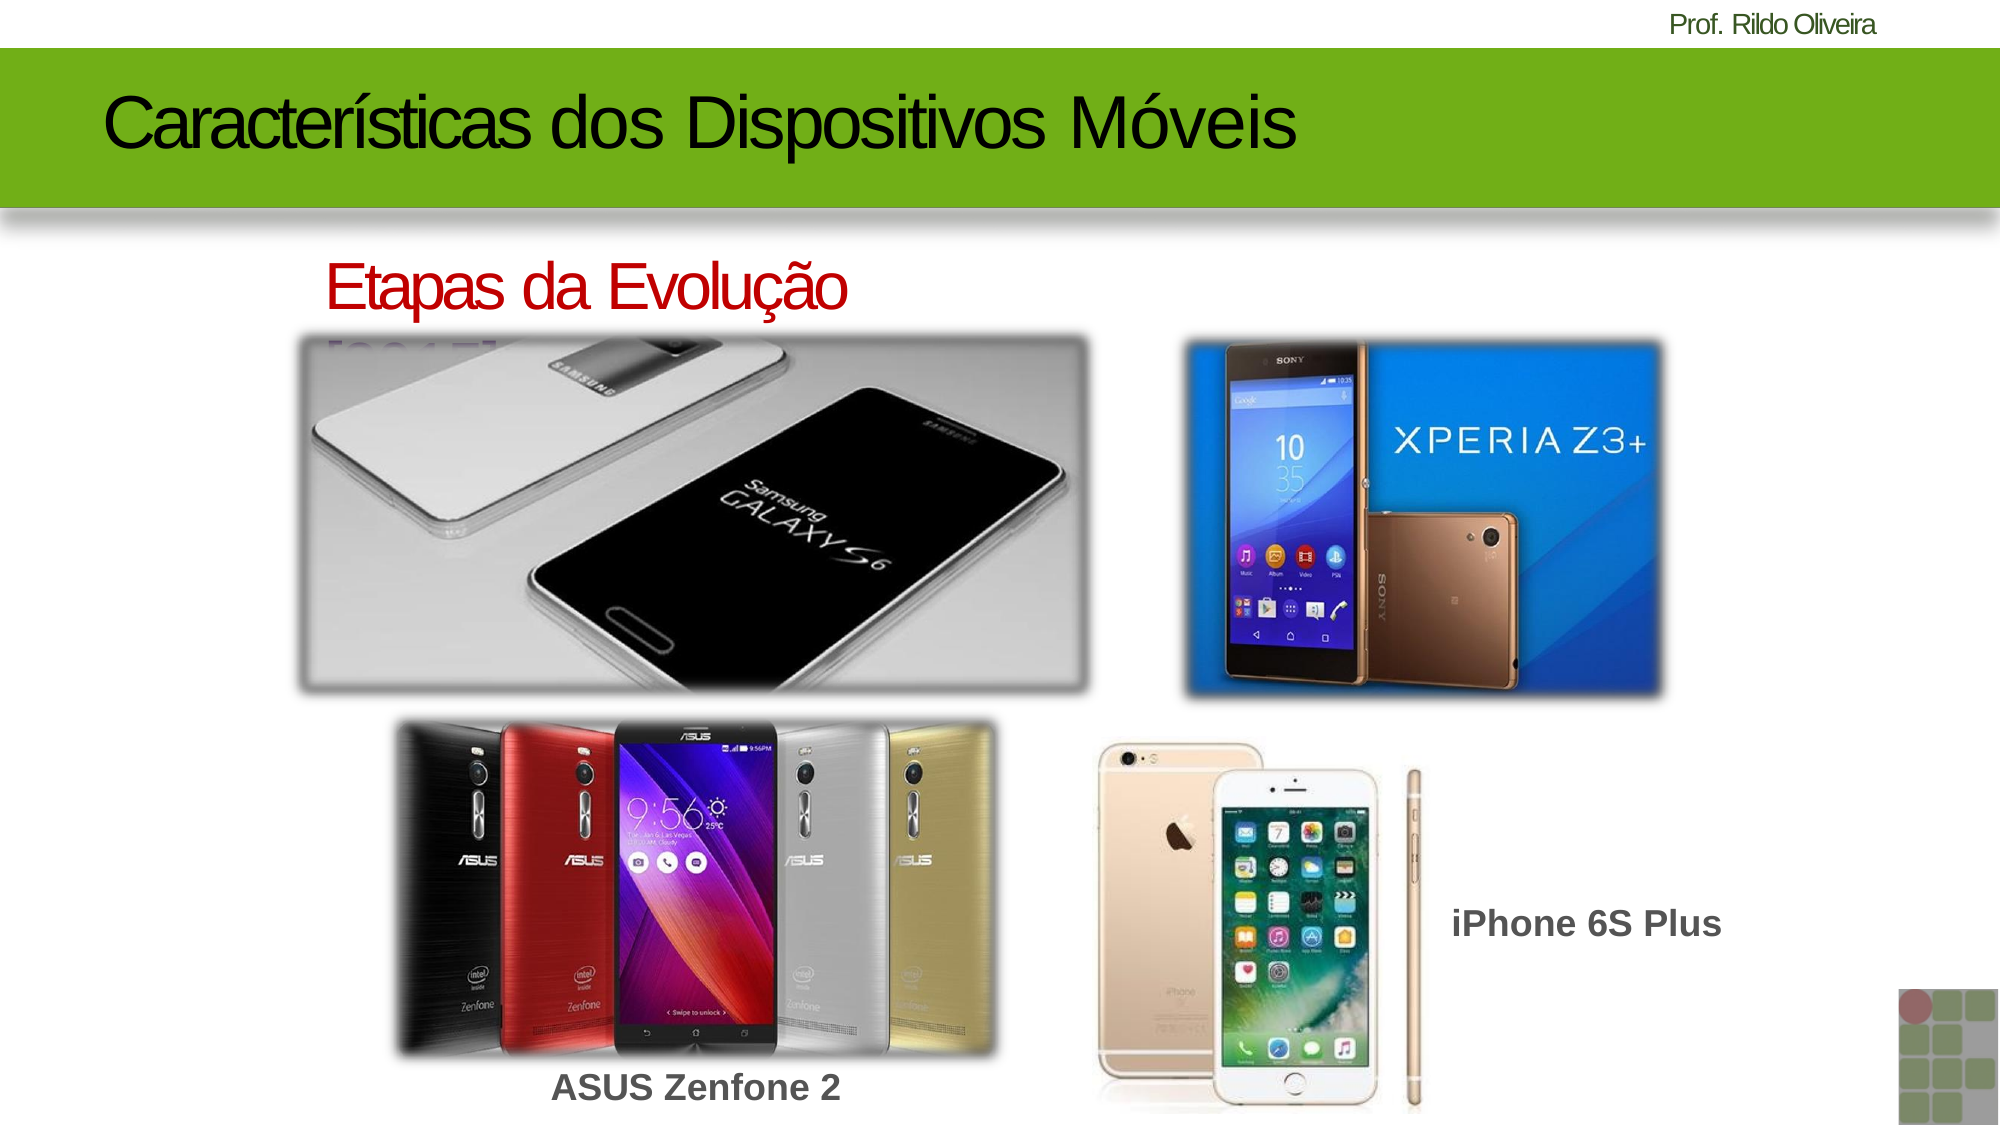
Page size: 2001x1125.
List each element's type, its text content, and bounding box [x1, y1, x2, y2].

text_box [1169, 324, 1678, 714]
text_box ASUS Zenfone 2 [548, 1061, 845, 1109]
text_box Características dos Dispositivos Móveis [99, 71, 1443, 164]
text_box [381, 705, 1011, 1072]
text_box [284, 320, 1103, 708]
text_box [1092, 736, 1431, 1114]
text_box [1898, 989, 1999, 1125]
text_box iPhone 6S Plus [1449, 896, 1726, 944]
picture [0, 48, 2000, 386]
text_box Etapas da Evolução [2015] [322, 240, 1036, 320]
